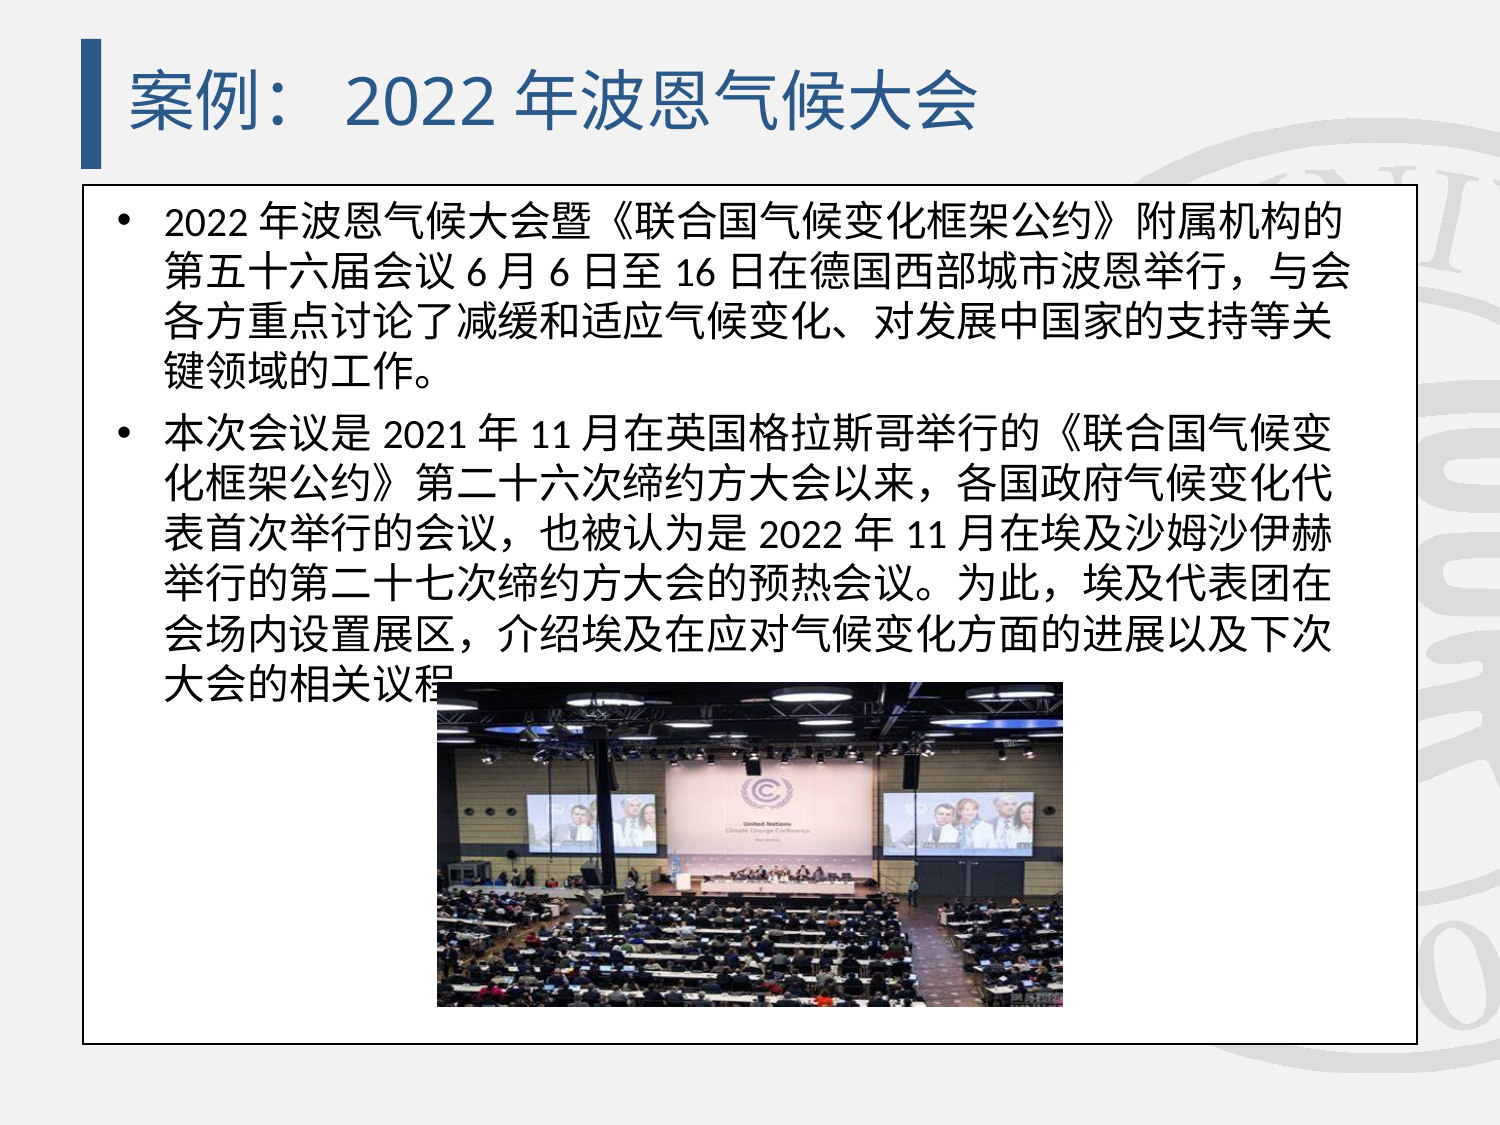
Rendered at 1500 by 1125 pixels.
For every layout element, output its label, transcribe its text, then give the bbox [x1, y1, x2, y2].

text_box 2022年波恩气候大会暨《联合国气候变化框架公约》附属机构的第五十六届会议6月6日至16日在德国西部城市波恩举行，与会各方重点讨论了减缓和适应气候变化、对发展中国家的支持等关键领域的工作。 本次会议是2021年11月在英国格拉斯哥举行的《联合国气候变化框架公约》第二十六次缔约方大会以来，各国政府气候变化代表首次举行的会议，也被认为是2022年11月在埃及沙姆沙伊赫举行的第二十七次缔约方大会的预热会议。为此，埃及代表团在会场内设置展区，介绍埃及在应对气候变化方面的进展以及下次大会的相关议程。 [102, 187, 1387, 715]
picture [437, 682, 1063, 1007]
title 案例：2022年波恩气候大会 [113, 49, 1387, 159]
text_box [82, 184, 1418, 1045]
